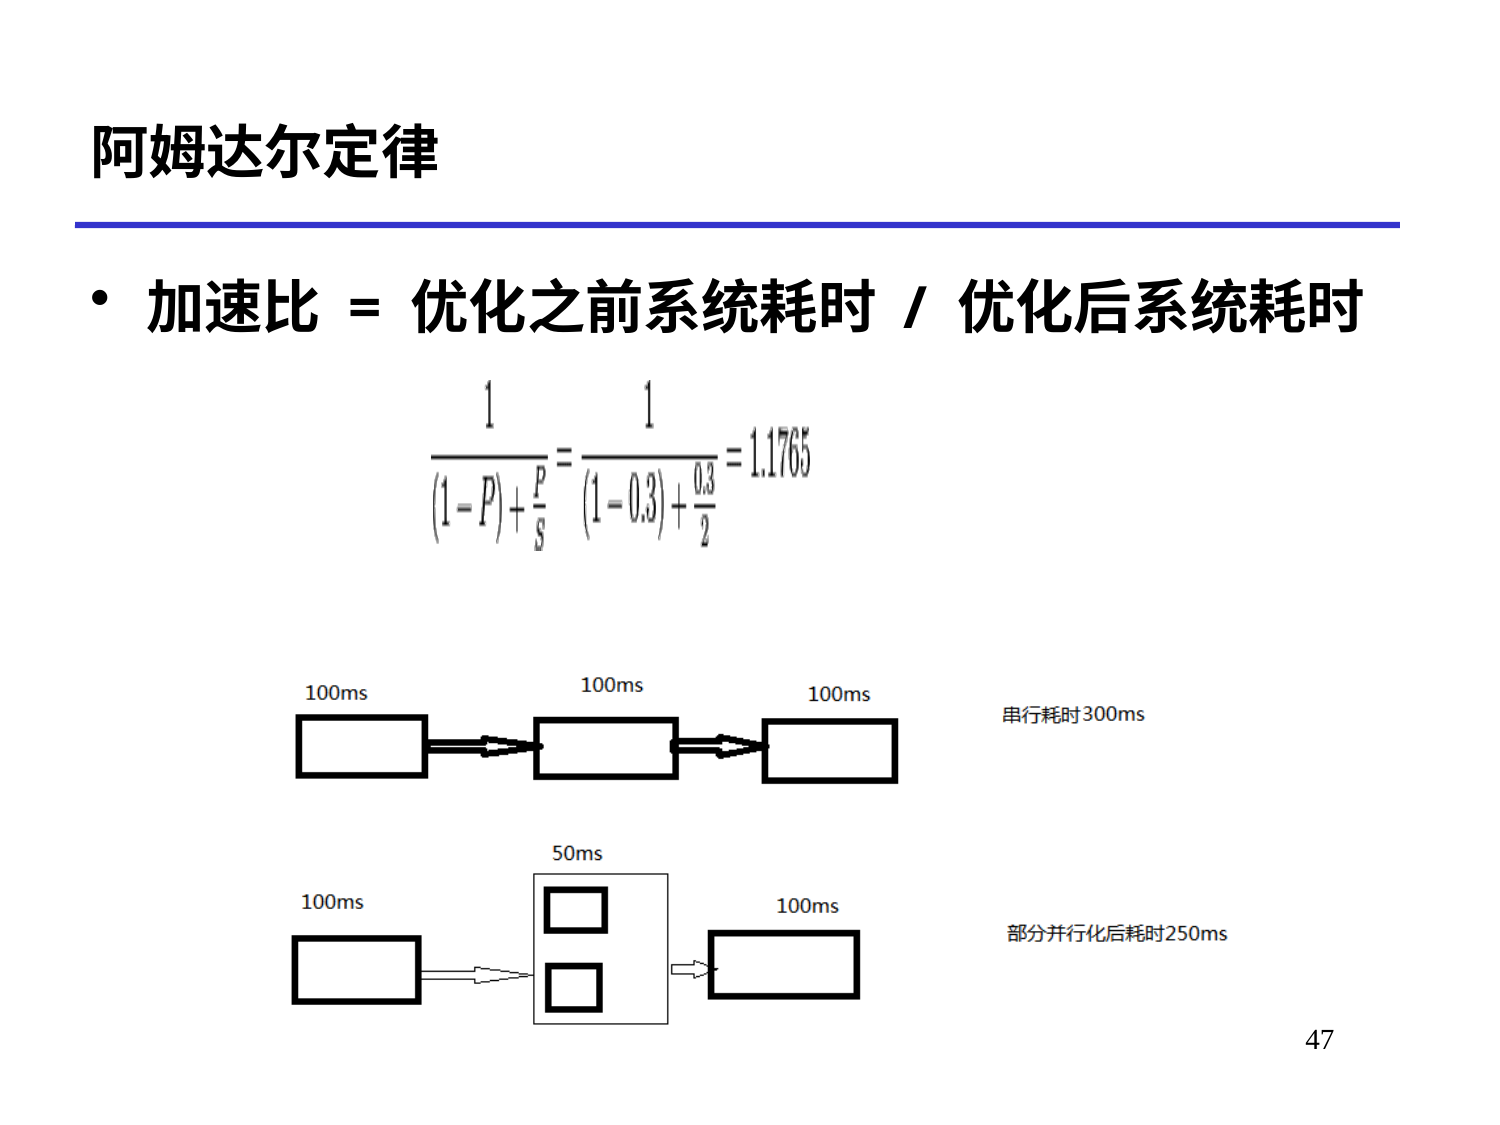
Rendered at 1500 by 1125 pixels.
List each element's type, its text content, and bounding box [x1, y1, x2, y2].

title 阿姆达尔定律 [75, 75, 1400, 225]
slide_number 47 [1287, 1012, 1351, 1088]
picture [192, 380, 1283, 1125]
list 加速比 = 优化之前系统耗时 / 优化后系统耗时 [75, 262, 1438, 413]
